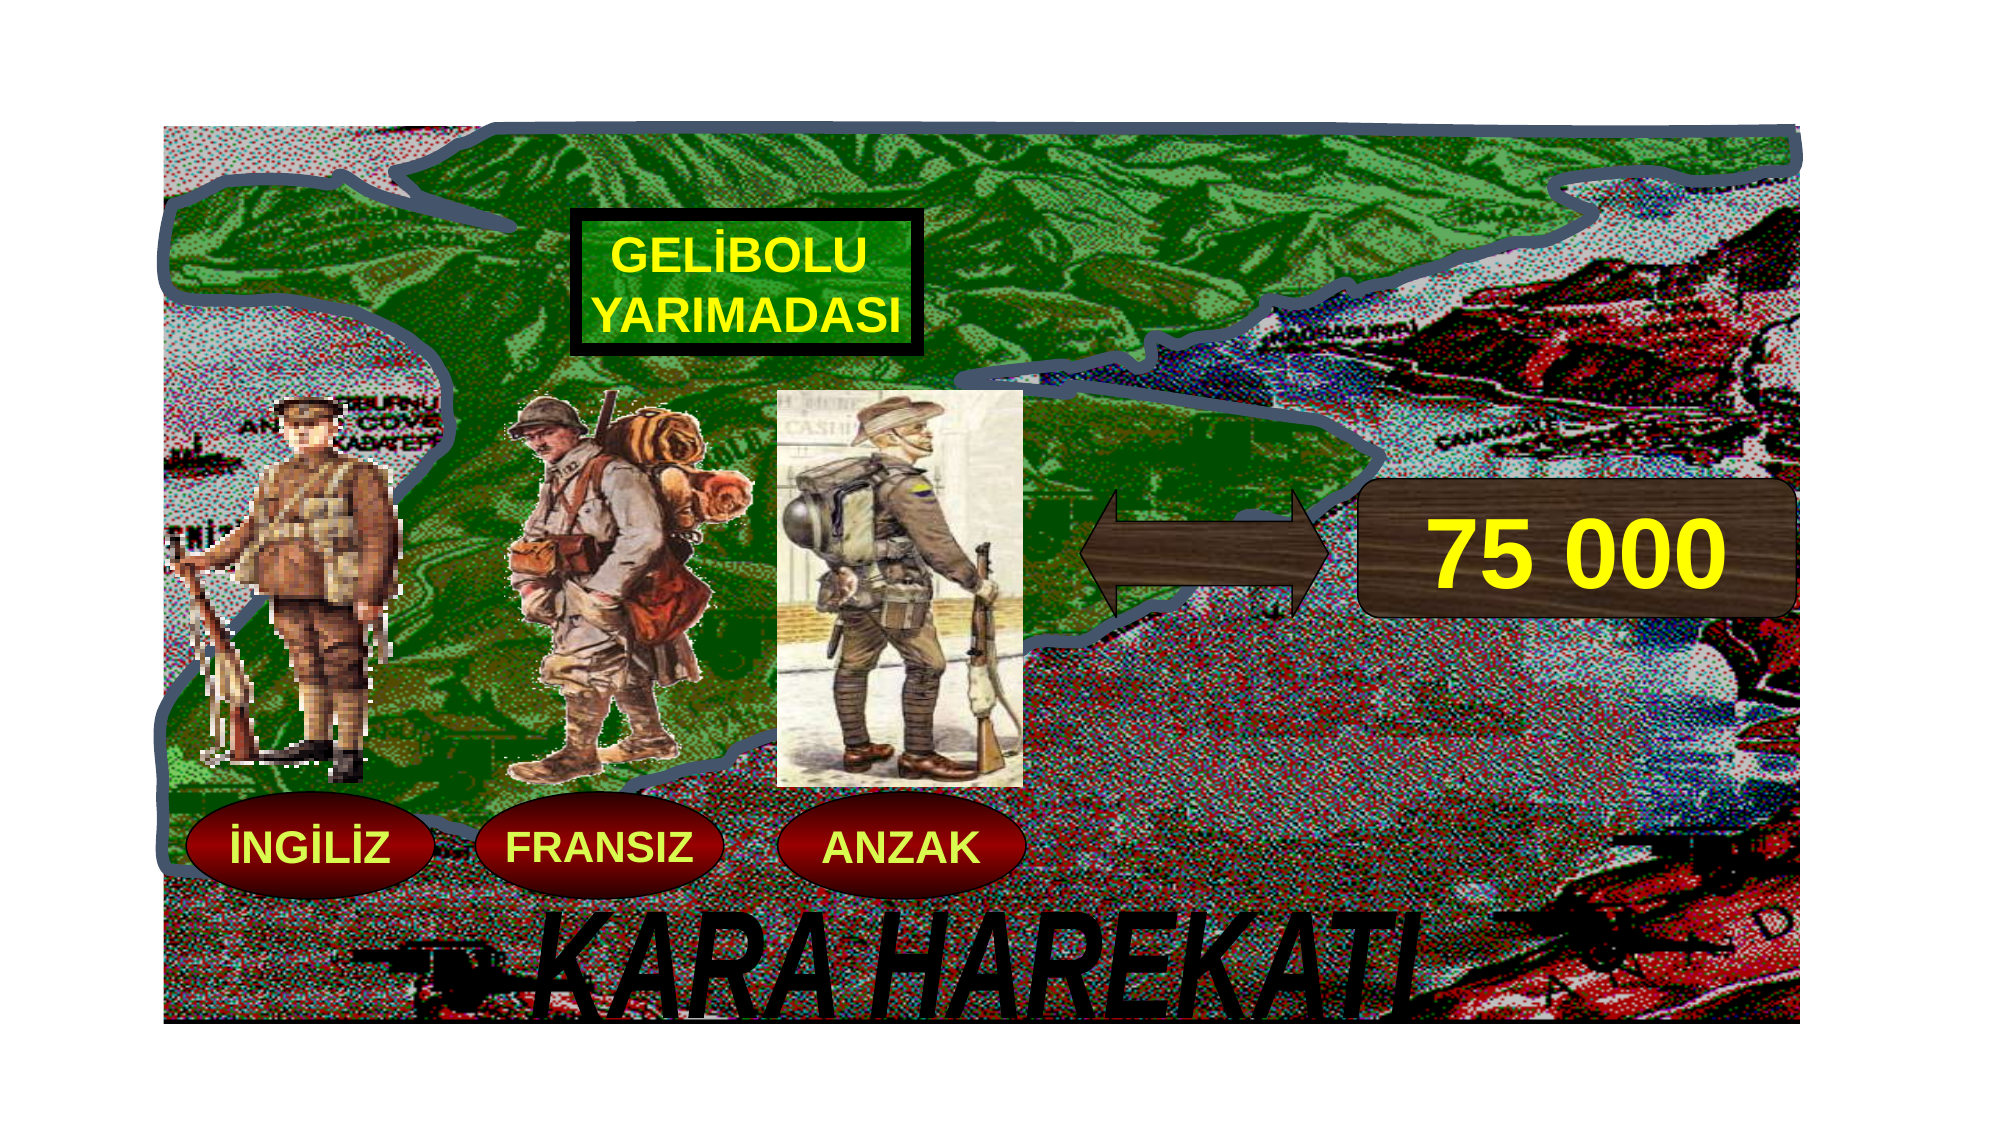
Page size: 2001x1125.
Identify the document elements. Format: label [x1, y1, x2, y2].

text_box [155, 125, 1800, 1024]
